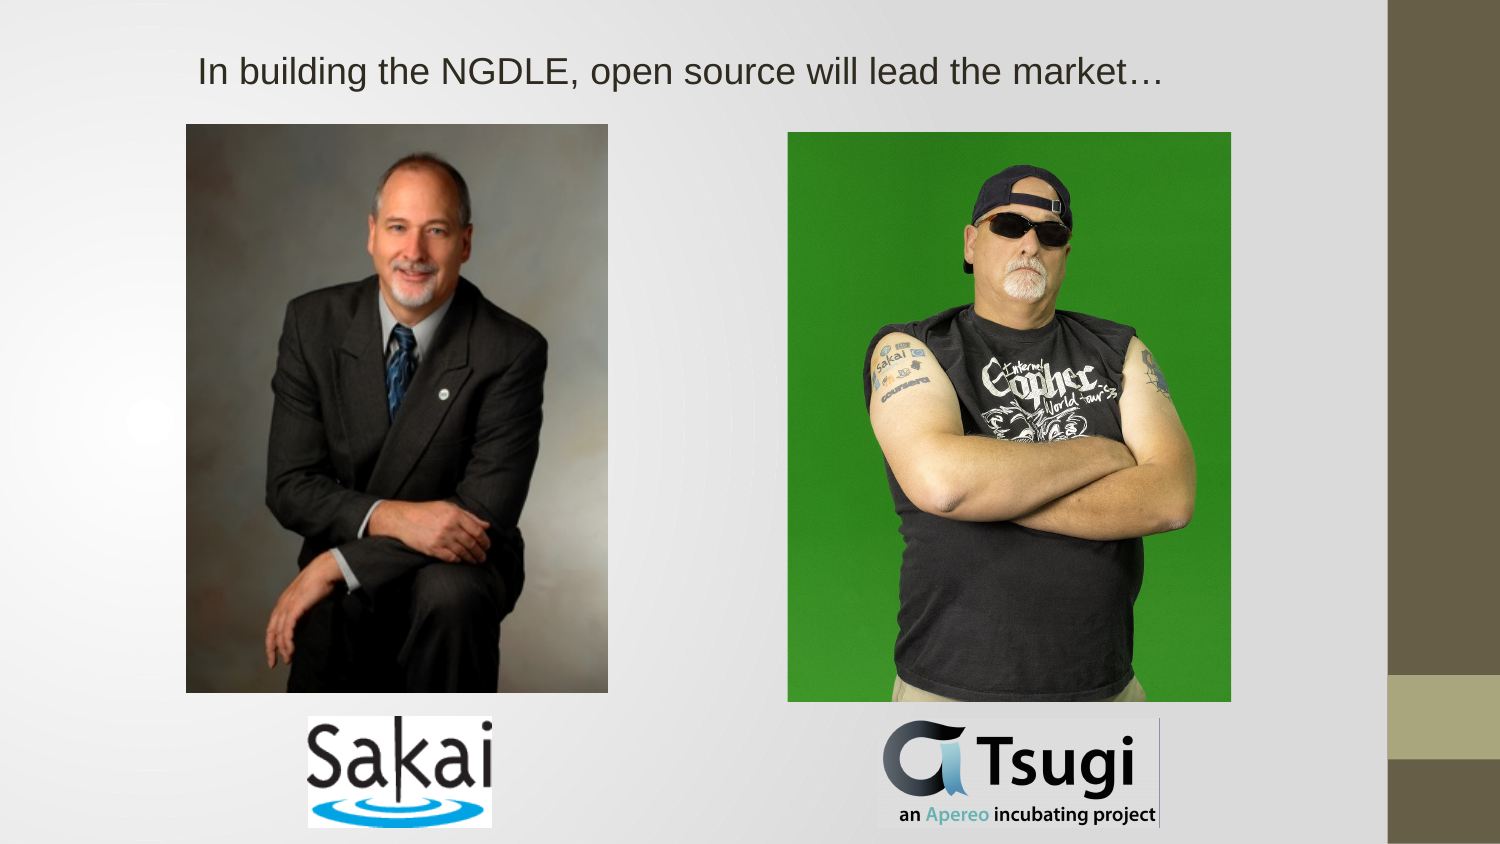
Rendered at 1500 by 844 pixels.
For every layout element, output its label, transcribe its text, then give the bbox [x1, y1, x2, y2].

picture [307, 715, 493, 829]
text_box In building the NGDLE, open source will lead the market… [182, 40, 1180, 101]
picture [185, 123, 609, 694]
picture [876, 717, 1160, 829]
picture [786, 131, 1232, 703]
